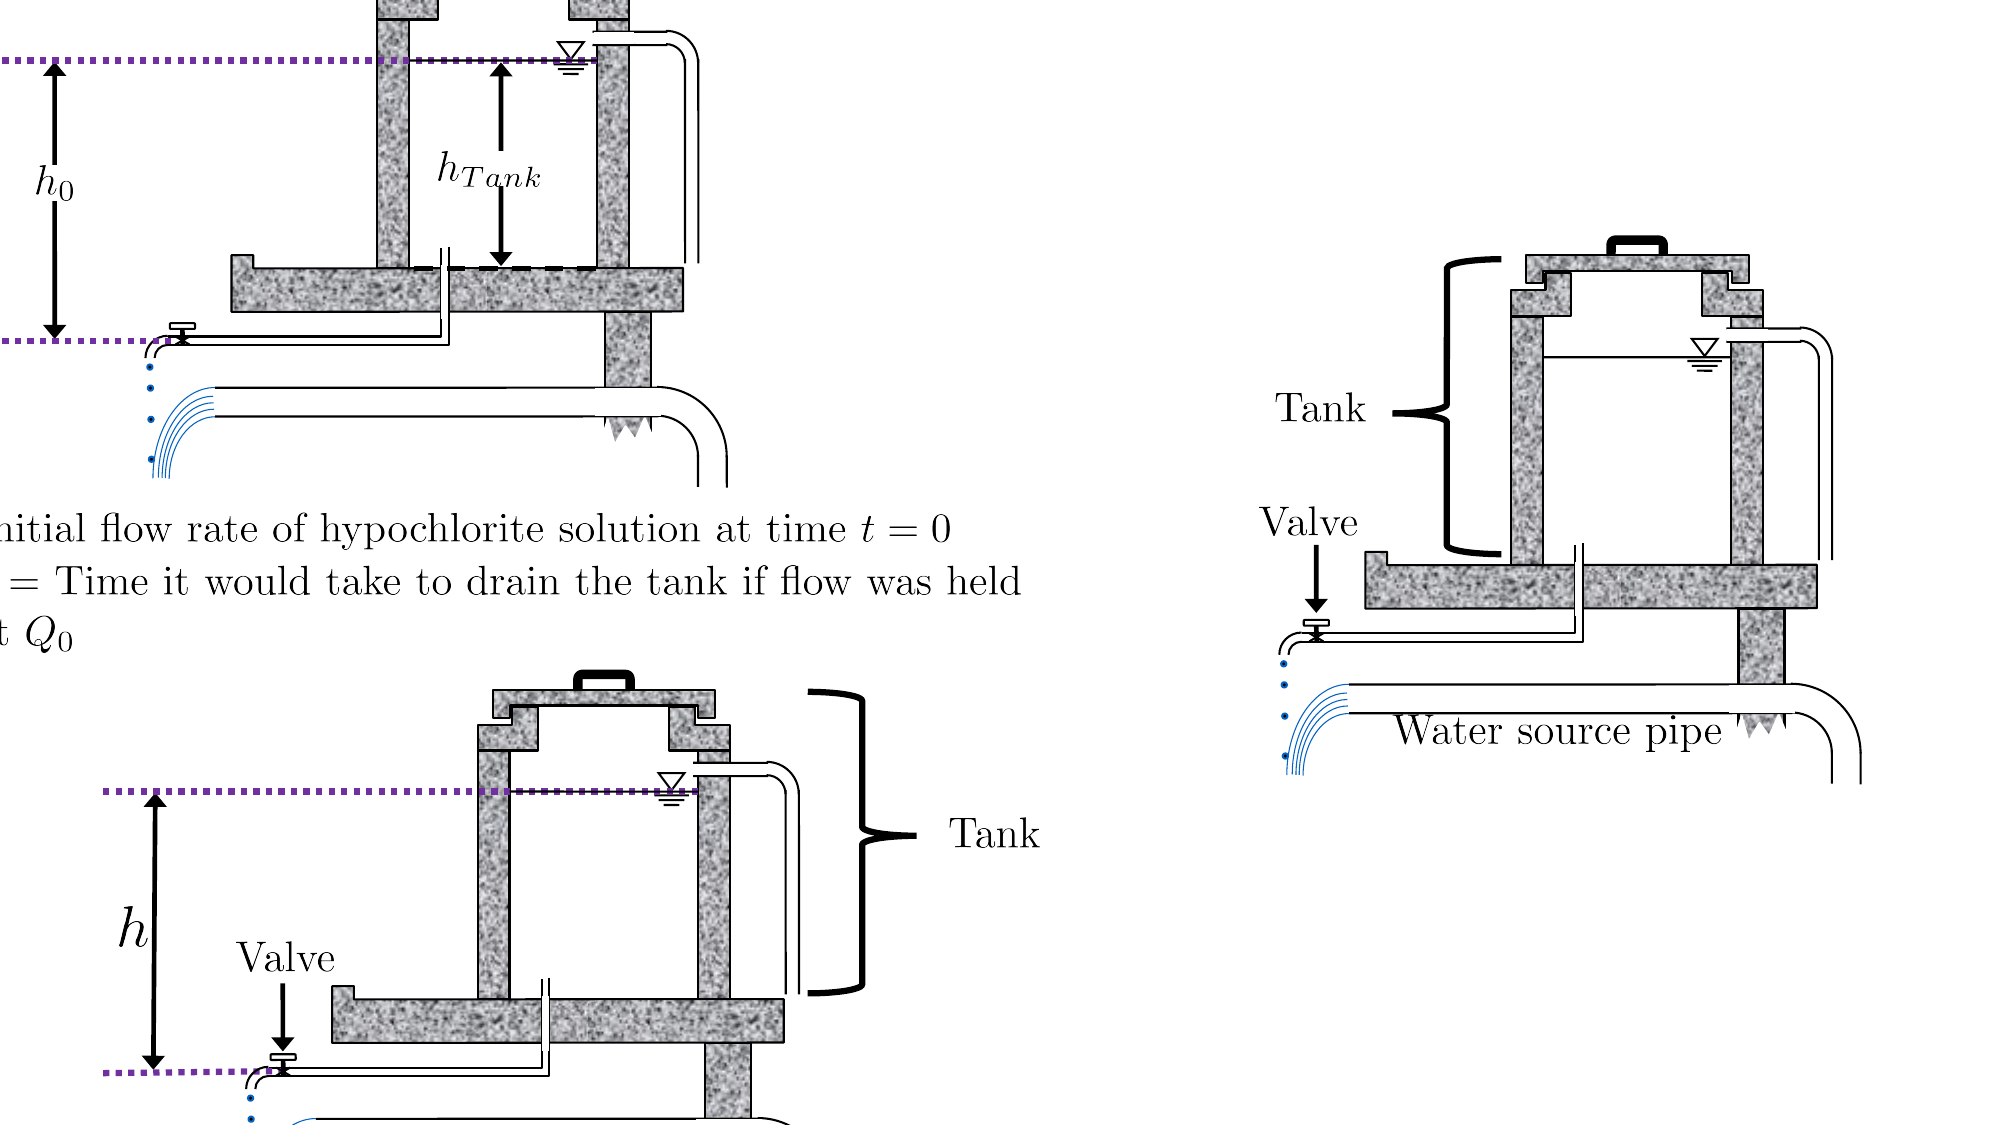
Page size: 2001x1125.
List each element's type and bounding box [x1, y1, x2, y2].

text_box [1259, 240, 1861, 785]
text_box [2, 0, 727, 488]
picture [0, 512, 950, 550]
picture [0, 565, 1021, 653]
text_box [103, 674, 1040, 1125]
